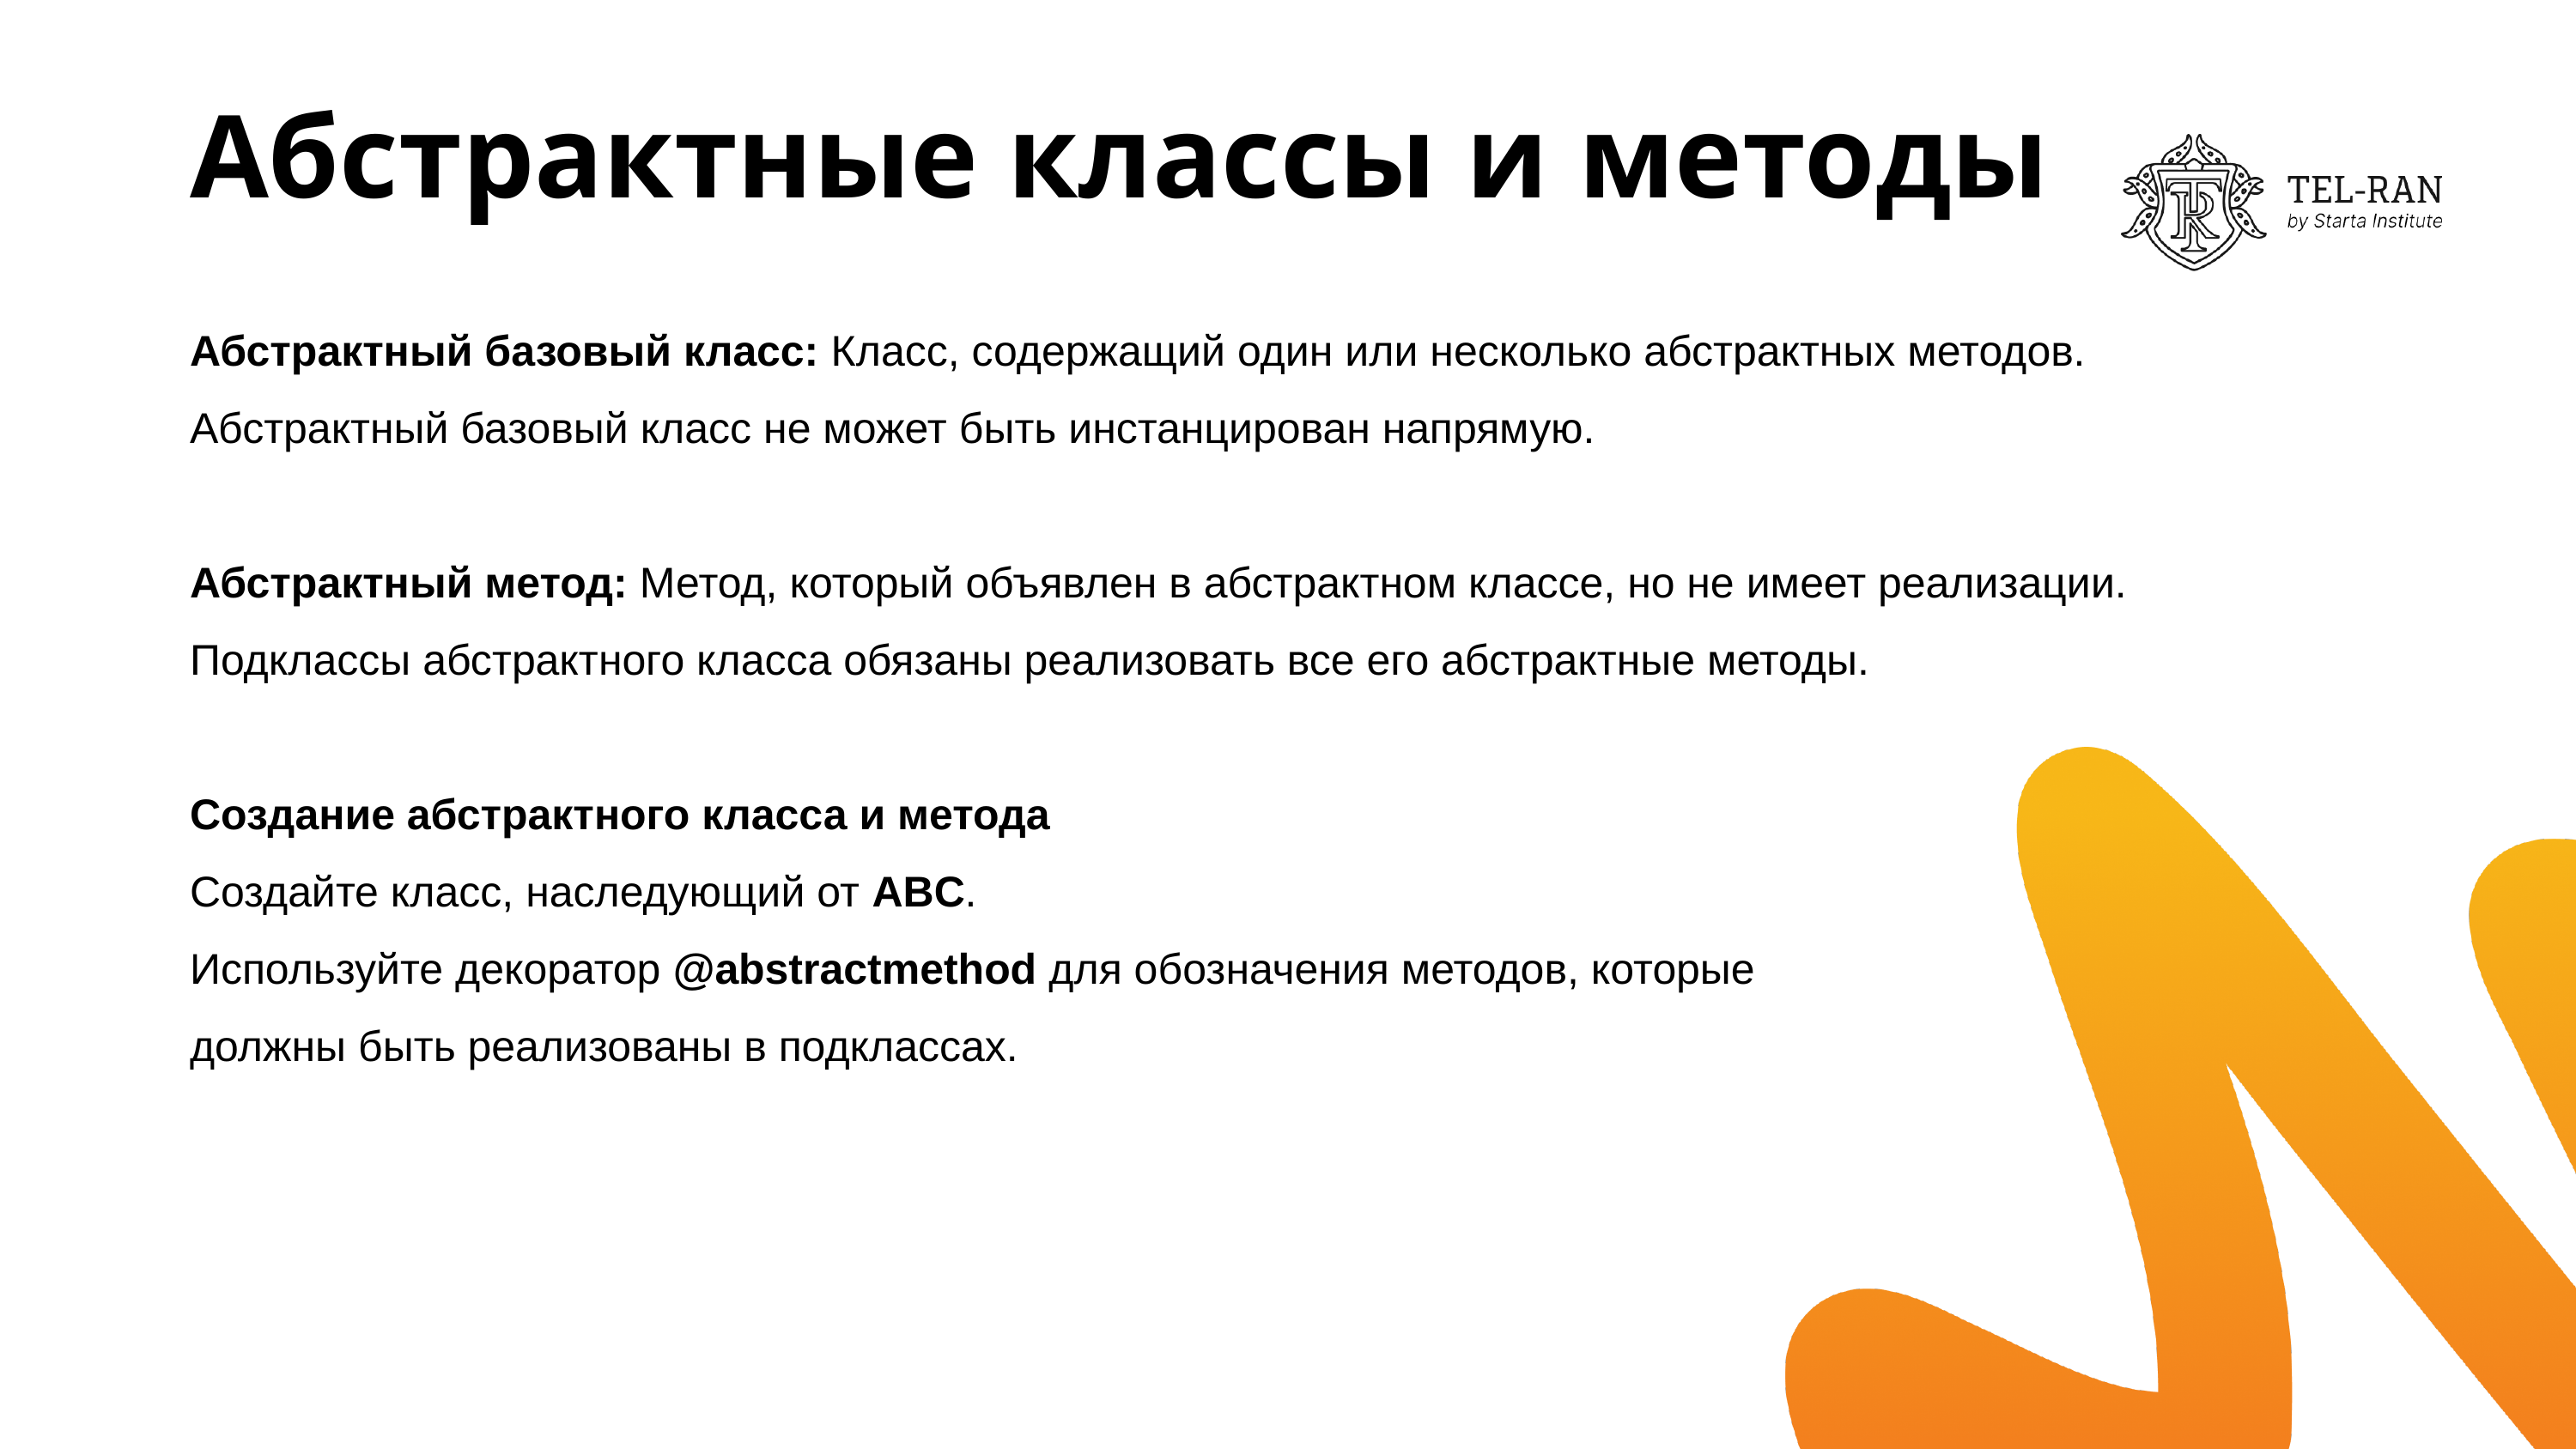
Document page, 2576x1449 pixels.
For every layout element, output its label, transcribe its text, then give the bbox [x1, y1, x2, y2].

text_box Абстрактный базовый класс: Класс, содержащий один или несколько абстрактных методов. Абстрактный базовый класс не может быть инстанцирован напрямую. Абстрактный метод: Метод, который объявлен в абстрактном классе, но не имеет реализации. Подклассы абстрактного класса обязаны реализовать все его абстрактные методы. Создание абстрактного класса и метода Создайте класс, наследующий от ABC. Используйте декоратор @abstractmethod для обозначения методов, которые должны быть реализованы в подклассах. [177, 291, 2545, 1077]
picture [2121, 134, 2442, 271]
picture [1620, 747, 2576, 1449]
title Абстрактные классы и методы [177, 76, 2107, 291]
